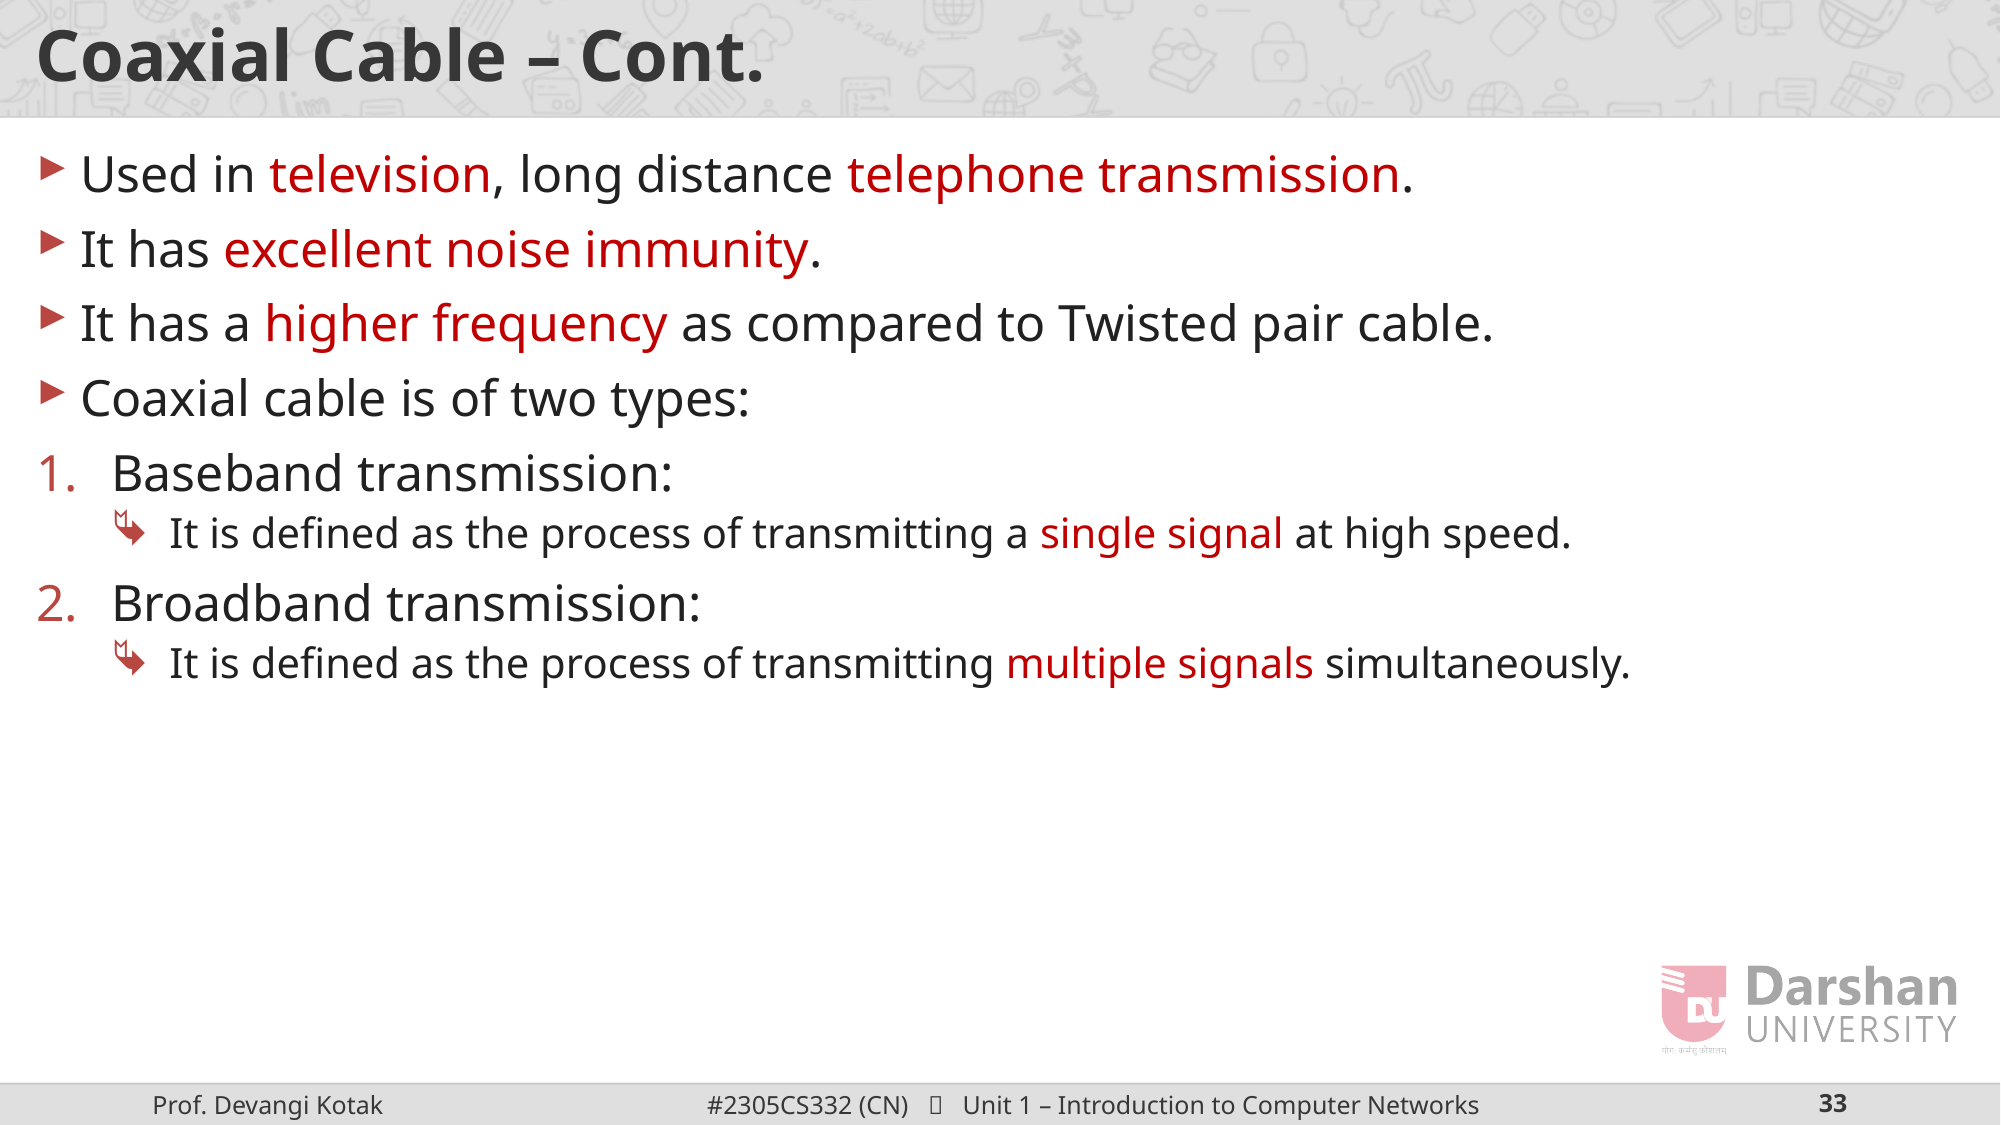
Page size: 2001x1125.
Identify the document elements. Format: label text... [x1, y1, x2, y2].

list Used in television, long distance telephone transmission. It has excellent noise immunity. It has a higher frequency as compared to Twisted pair cable. Coaxial cable is of two types: Baseband transmission: It is defined as the process of transmitting a single signal at high speed. Broadband transmission: It is defined as the process of transmitting multiple signals simultaneously. [21, 141, 1979, 1059]
title Coaxial Cable – Cont. [0, 0, 2000, 117]
